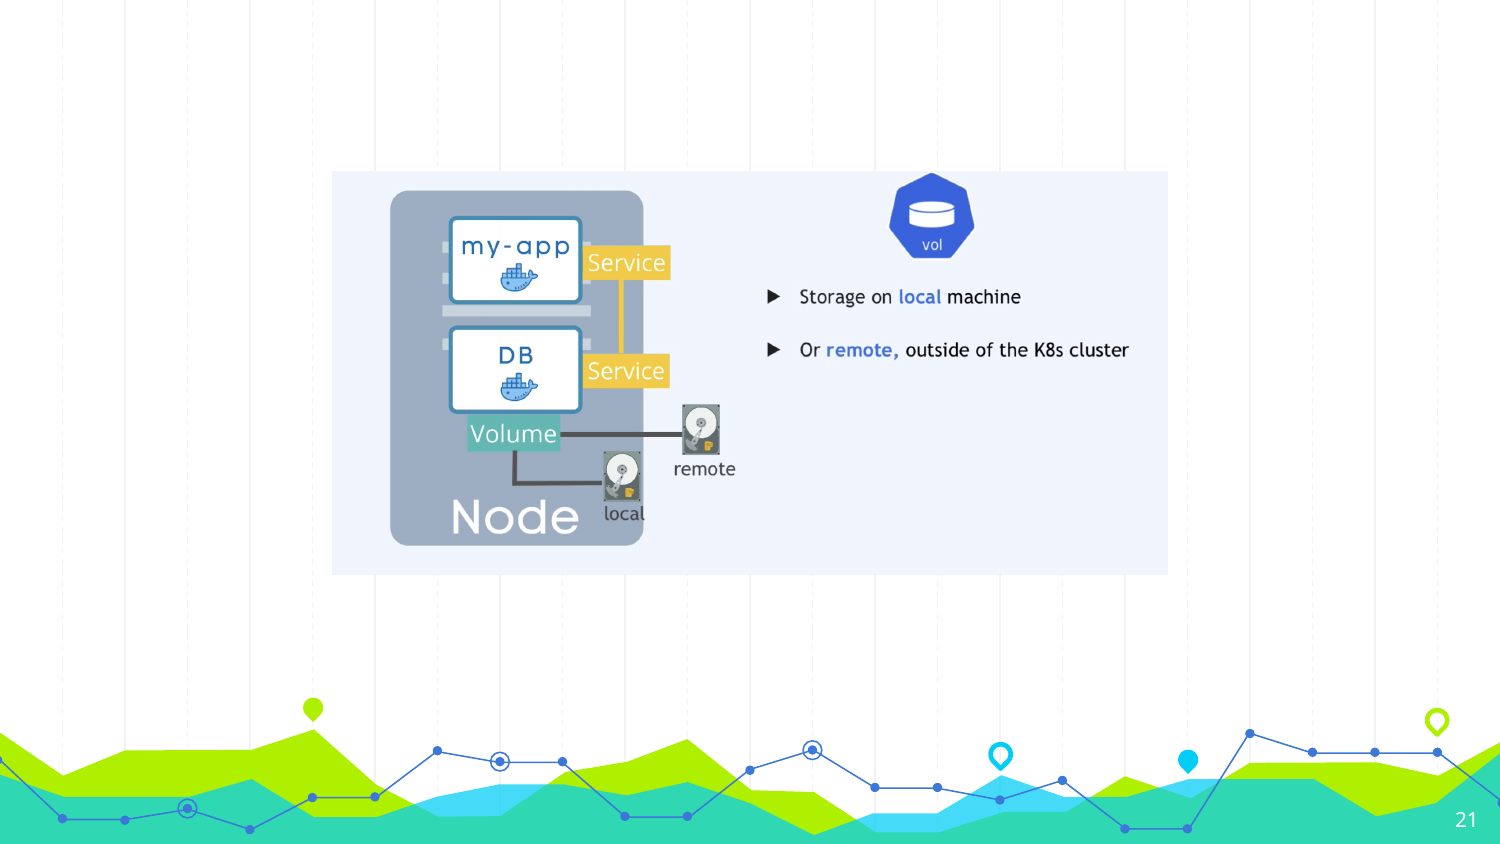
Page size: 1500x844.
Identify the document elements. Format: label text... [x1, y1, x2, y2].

slide_number 21 [1403, 791, 1494, 844]
picture [332, 171, 1169, 576]
